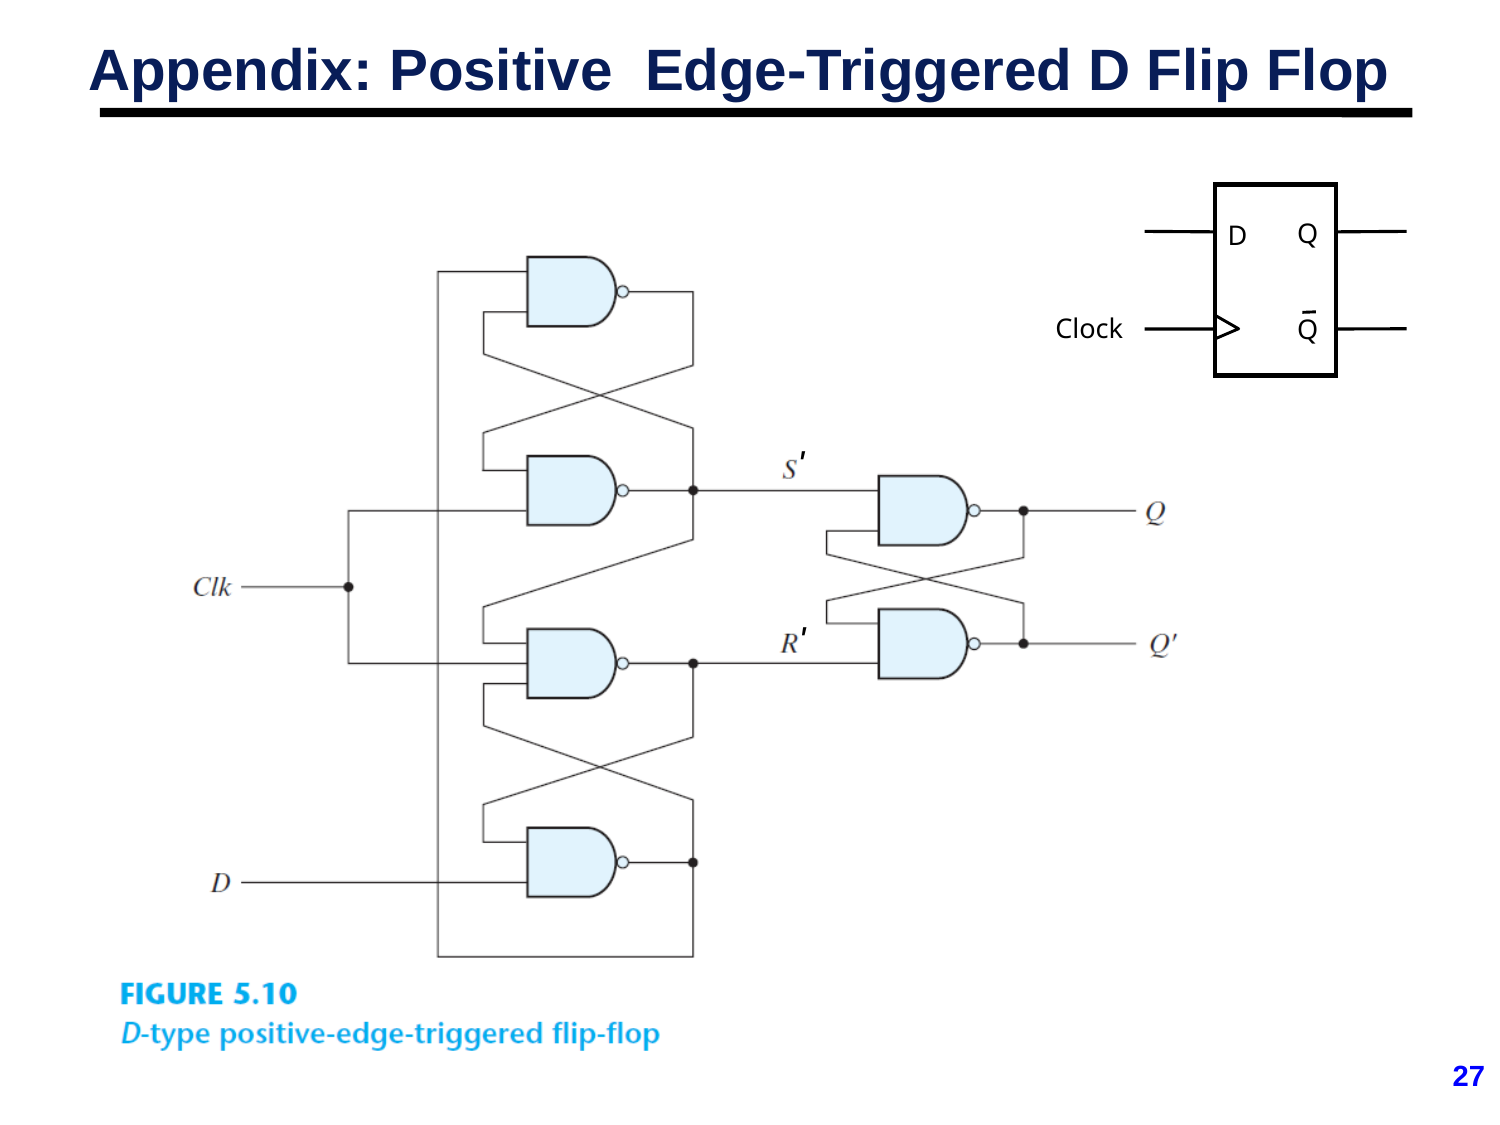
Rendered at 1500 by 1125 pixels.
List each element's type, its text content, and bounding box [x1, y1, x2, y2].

text_box Appendix: Positive Edge-Triggered D Flip Flop [77, 37, 1401, 107]
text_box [1056, 184, 1407, 376]
picture [89, 242, 1189, 1057]
